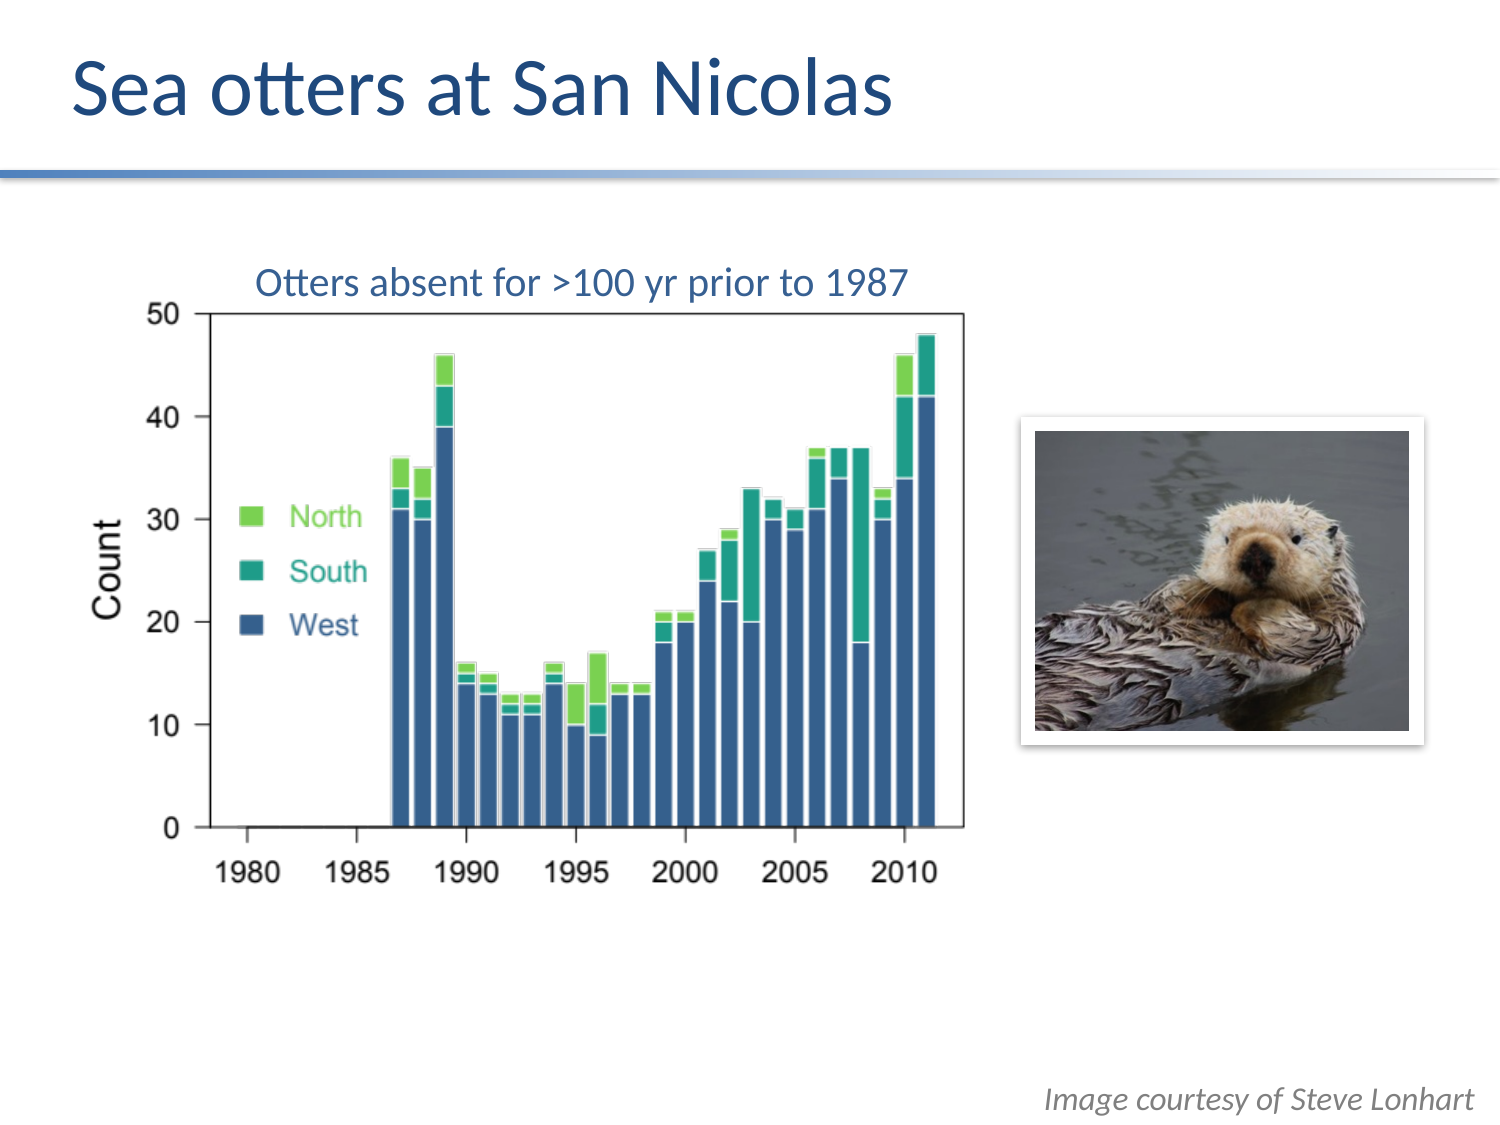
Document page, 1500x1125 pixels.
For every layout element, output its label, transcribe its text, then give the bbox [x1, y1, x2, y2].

text_box Otters absent for >100 yr prior to 1987 [240, 247, 925, 298]
text_box Image courtesy of Steve Lonhart [1028, 1069, 1491, 1125]
picture [75, 299, 976, 901]
text_box [0, 169, 1500, 178]
title Sea otters at San Nicolas [0, 0, 1500, 165]
picture [1034, 430, 1410, 731]
